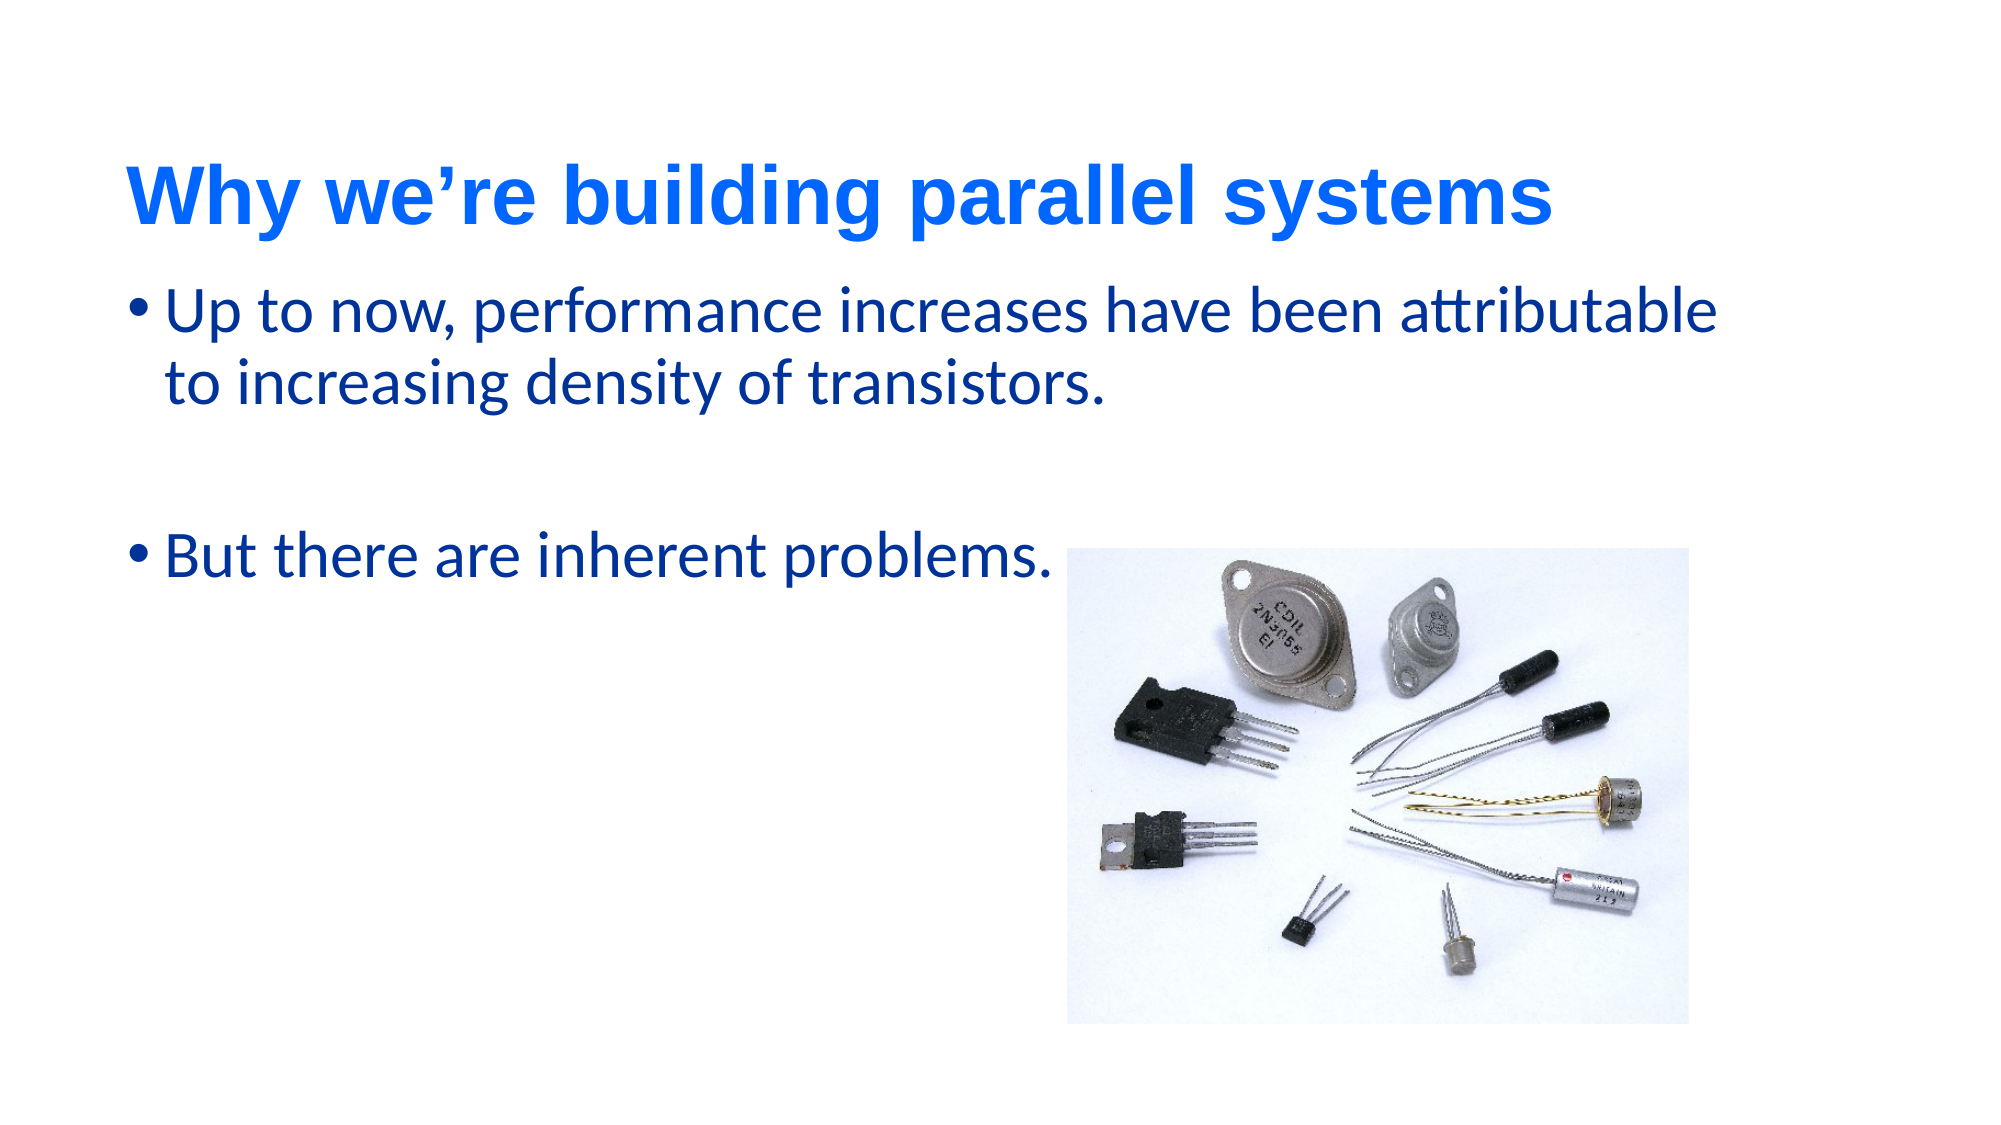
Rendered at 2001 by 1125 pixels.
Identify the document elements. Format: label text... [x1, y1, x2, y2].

picture [1067, 548, 1689, 1024]
list Up to now, performance increases have been attributable to increasing density of transistors. But there are inherent problems. [112, 267, 1803, 1024]
text_box Why we’re building parallel systems [111, 133, 1688, 249]
